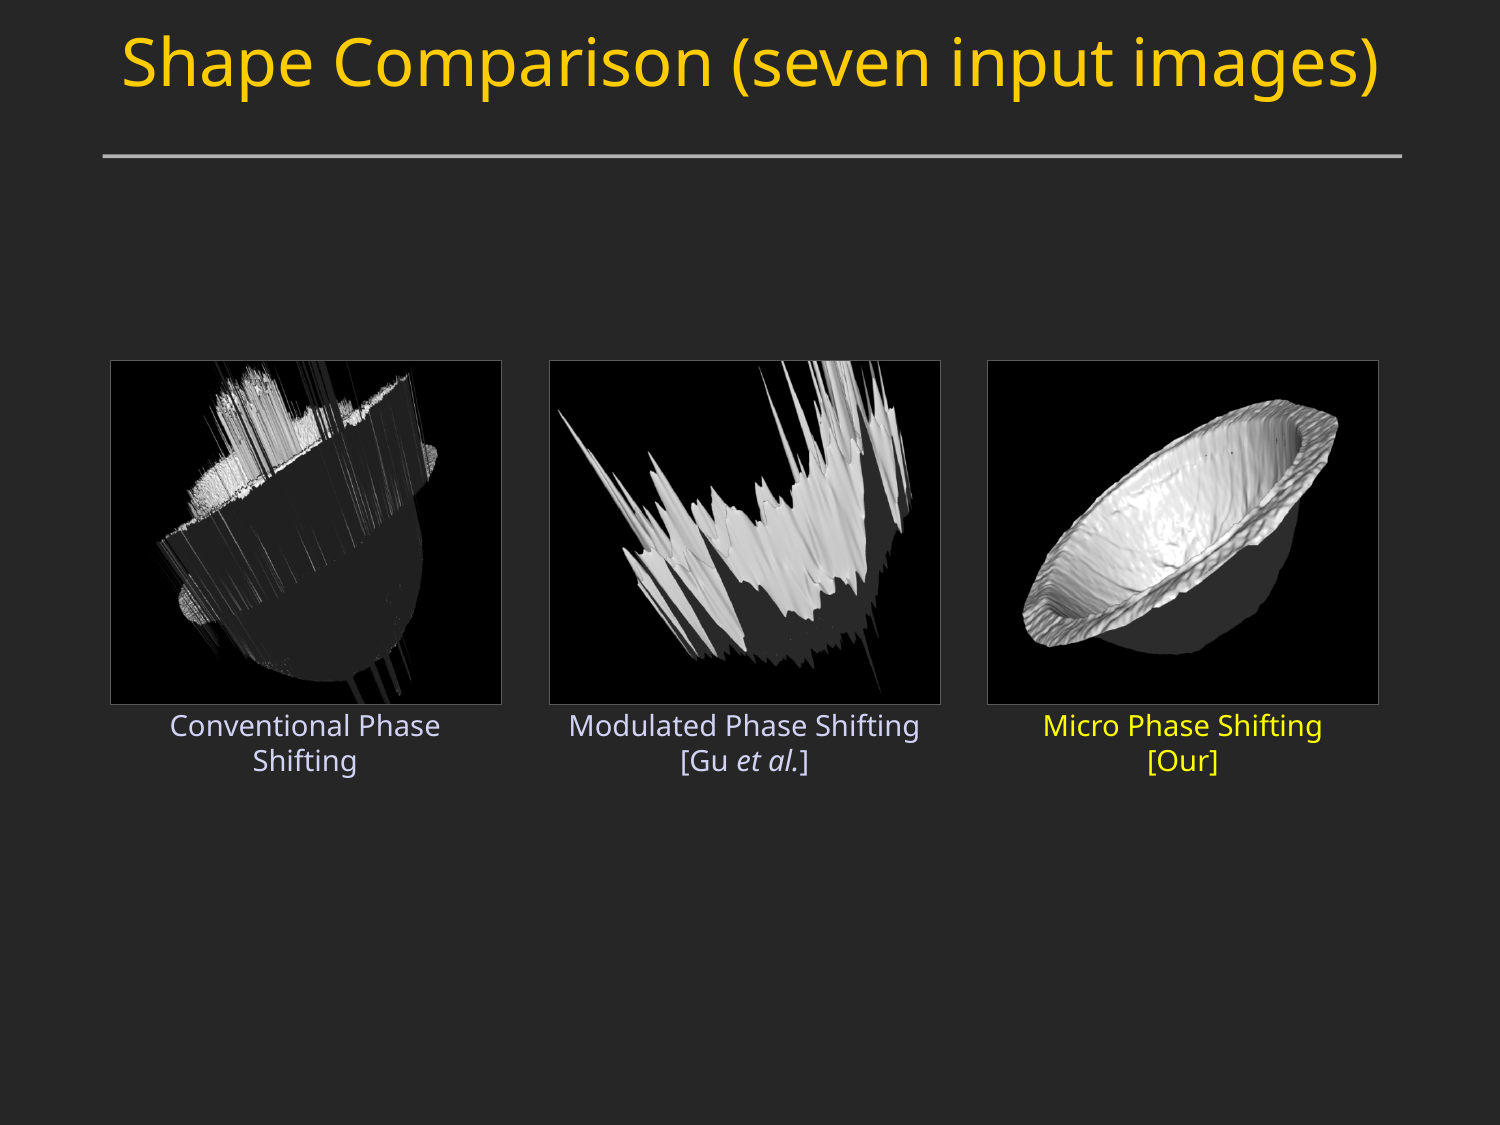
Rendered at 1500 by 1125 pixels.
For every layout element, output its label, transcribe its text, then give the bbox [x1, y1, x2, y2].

text_box Modulated Phase Shifting [Gu et al.] [487, 699, 1002, 805]
text_box Shape Comparison (seven input images) [46, 12, 1457, 150]
text_box Conventional Phase Shifting [110, 711, 487, 801]
text_box Micro Phase Shifting [Our] [1002, 711, 1379, 801]
picture [548, 360, 941, 705]
picture [987, 360, 1379, 705]
picture [110, 360, 502, 705]
